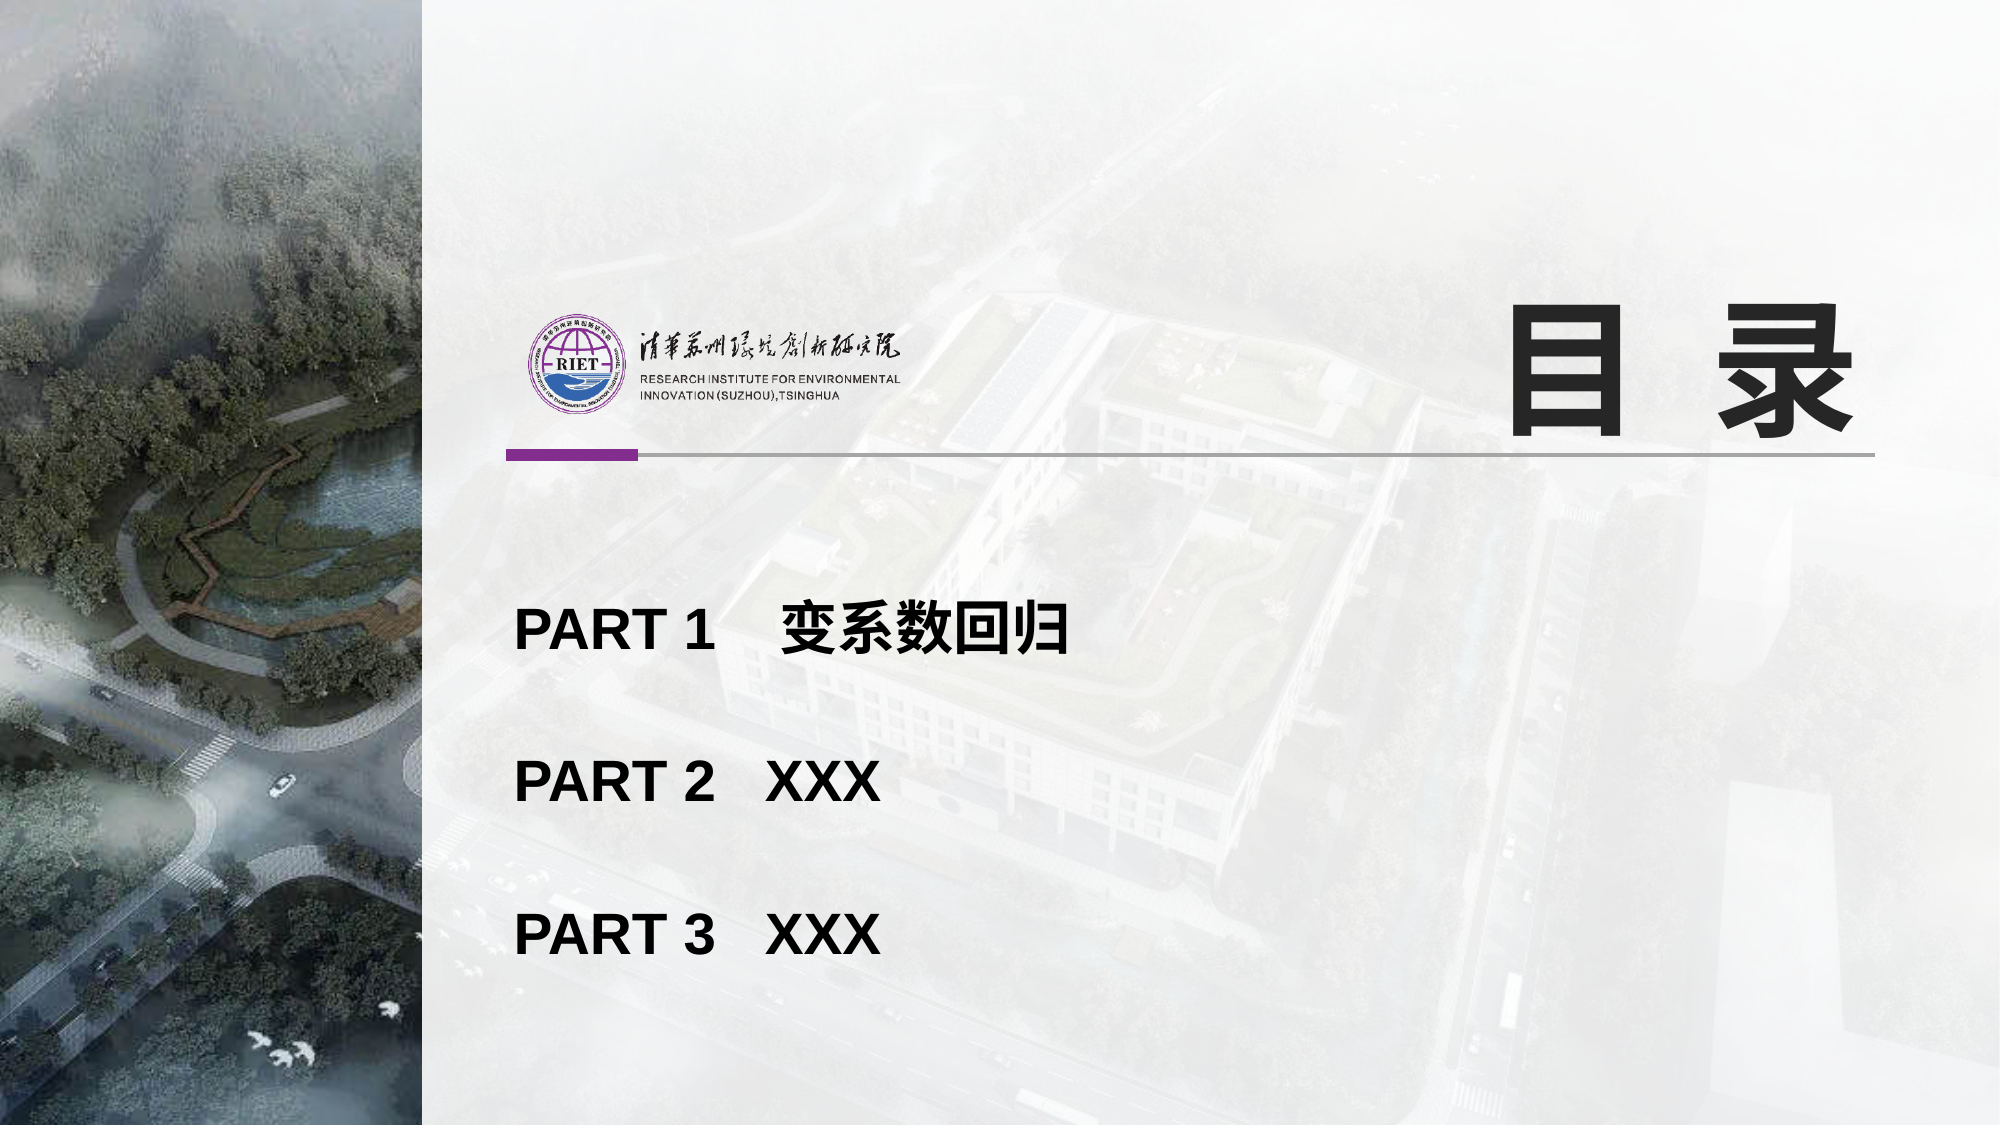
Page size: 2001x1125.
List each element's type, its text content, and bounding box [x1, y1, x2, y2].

text_box PART 1 变系数回归 PART 2 XXX PART 3 XXX [498, 513, 1931, 974]
picture [0, 0, 422, 1125]
picture [528, 314, 936, 417]
